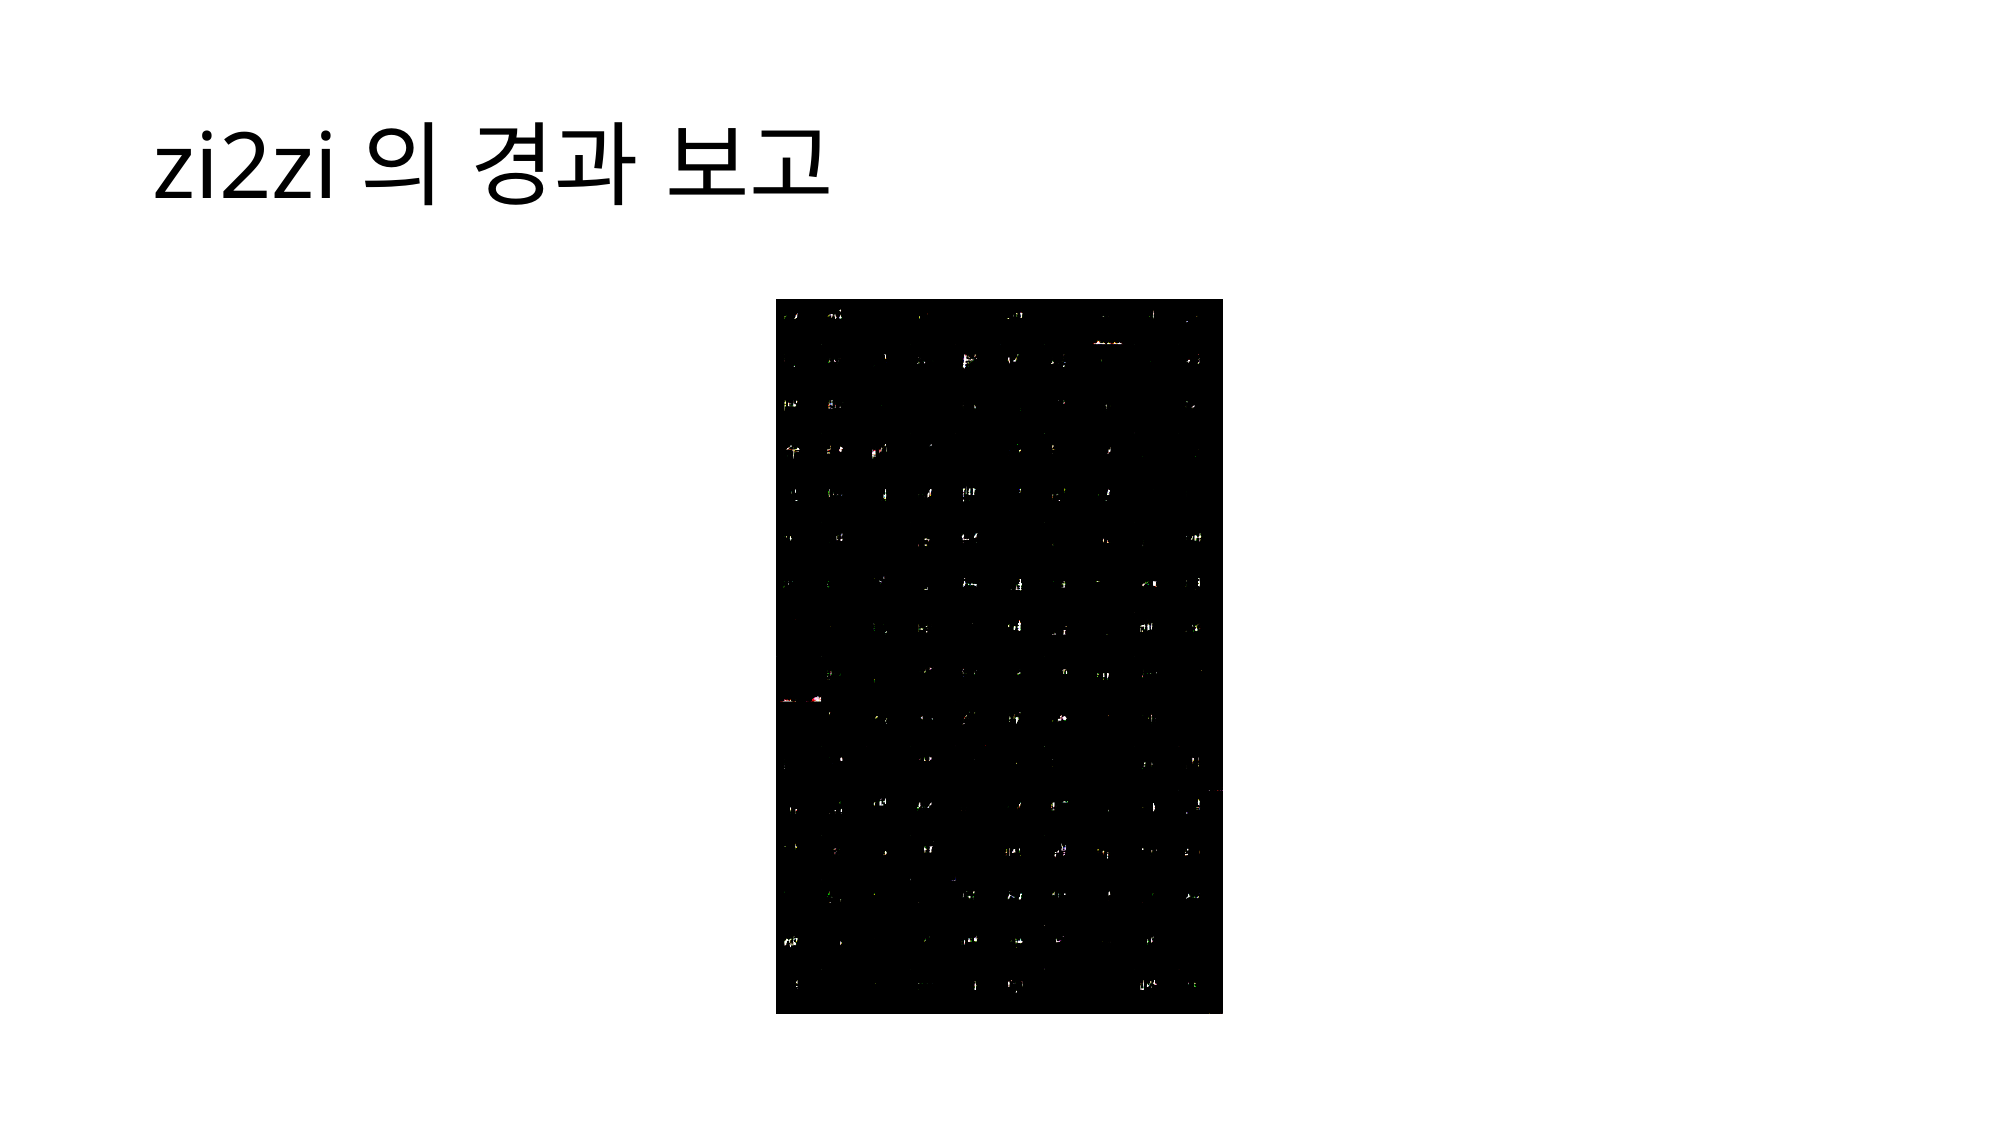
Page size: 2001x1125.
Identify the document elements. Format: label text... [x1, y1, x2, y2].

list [776, 299, 1223, 1014]
title zi2zi의 경과 보고 [137, 59, 1863, 278]
